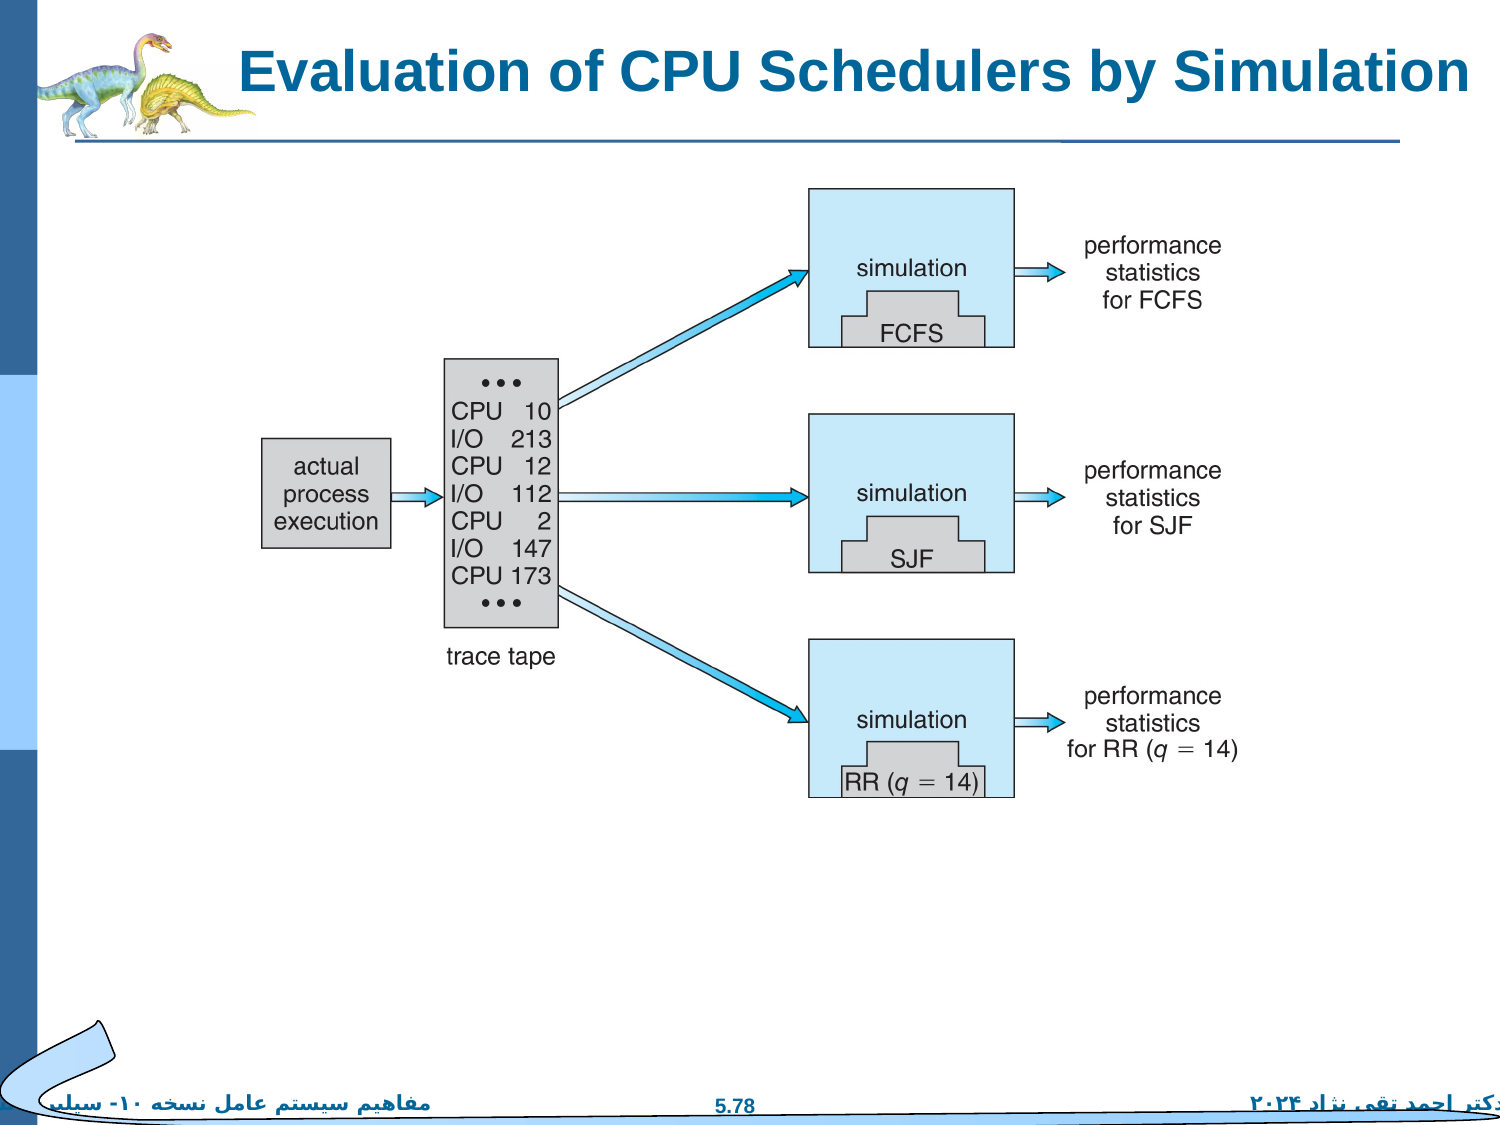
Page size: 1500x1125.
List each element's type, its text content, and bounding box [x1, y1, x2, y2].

title Evaluation of CPU Schedulers by Simulation [211, 16, 1499, 112]
picture [38, 20, 258, 151]
picture [261, 188, 1239, 798]
